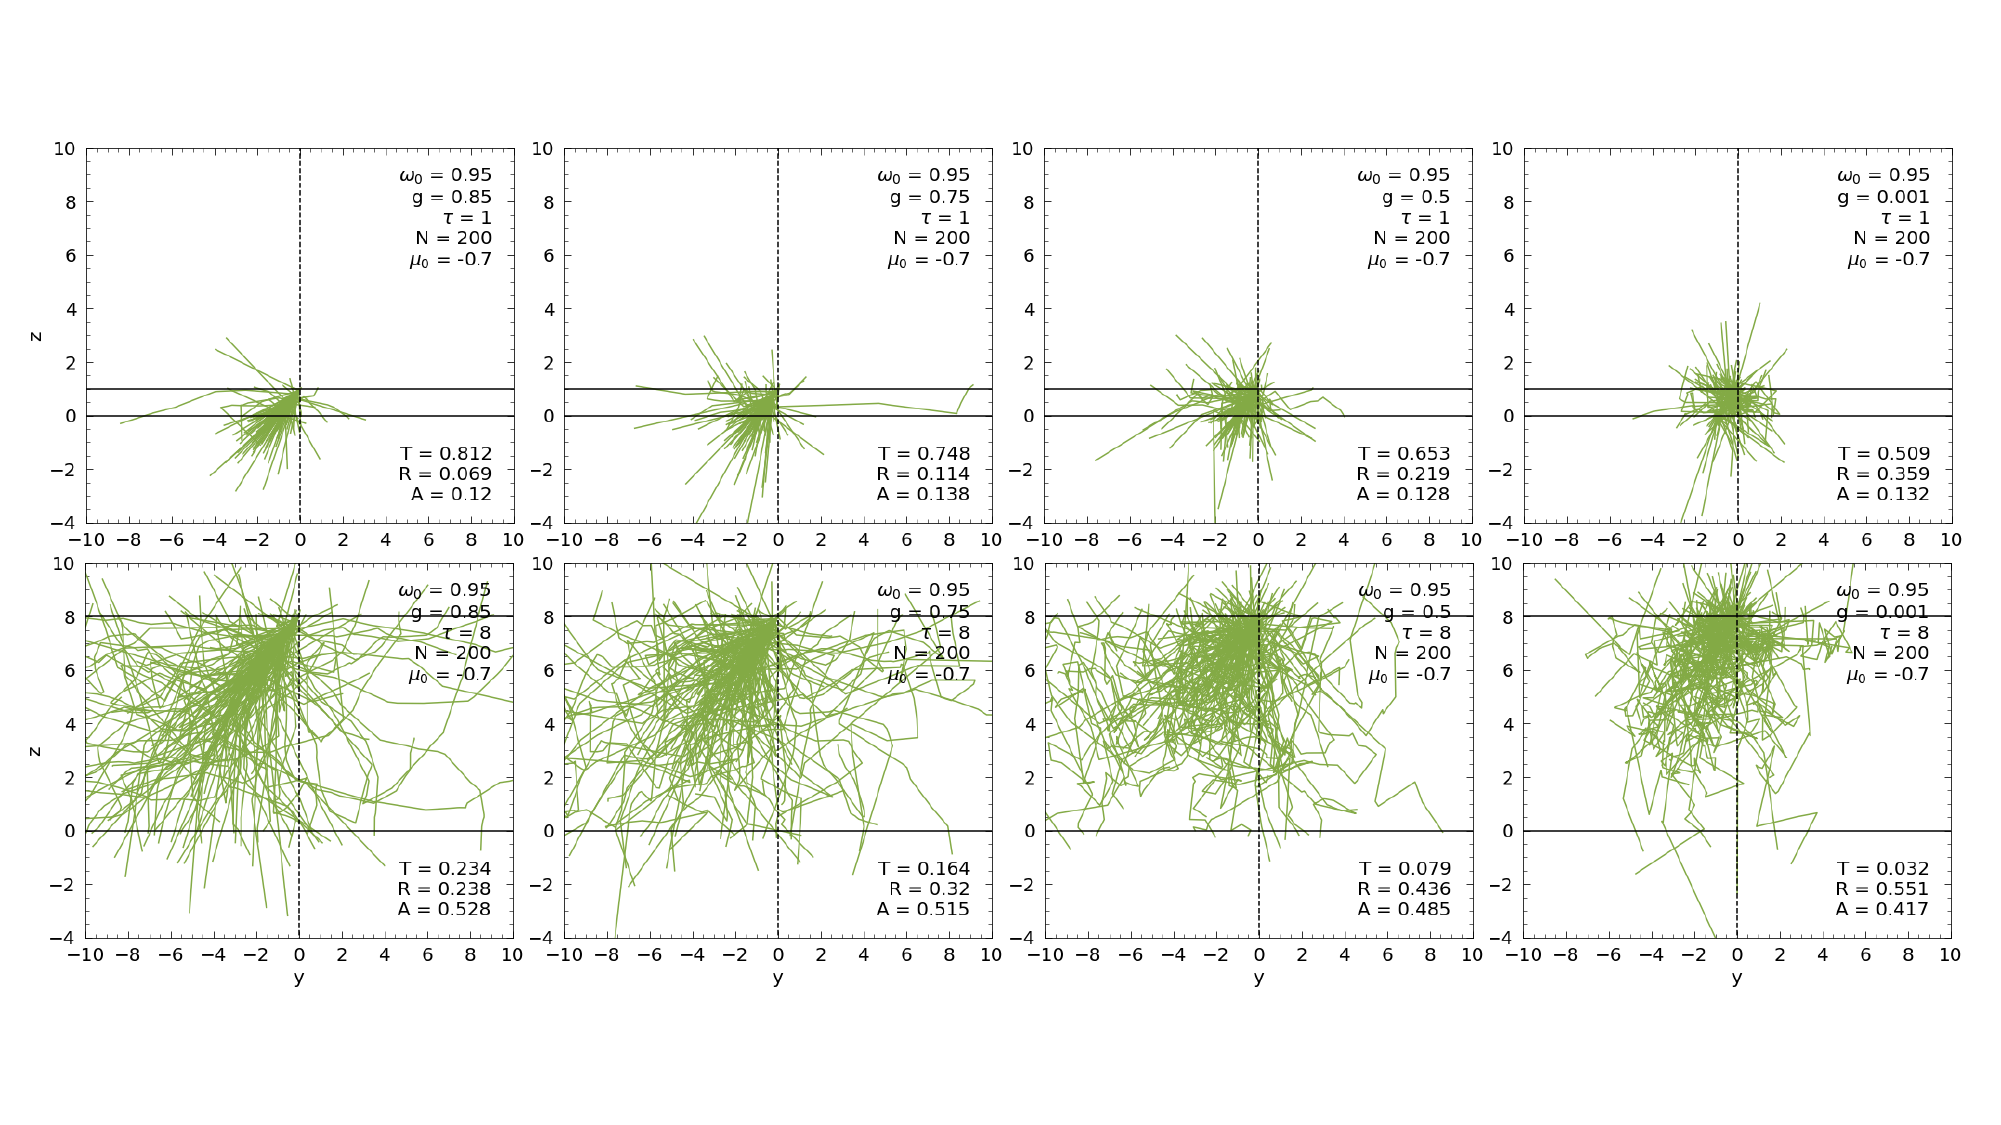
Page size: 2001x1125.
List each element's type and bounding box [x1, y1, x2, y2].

picture [19, 134, 1969, 993]
